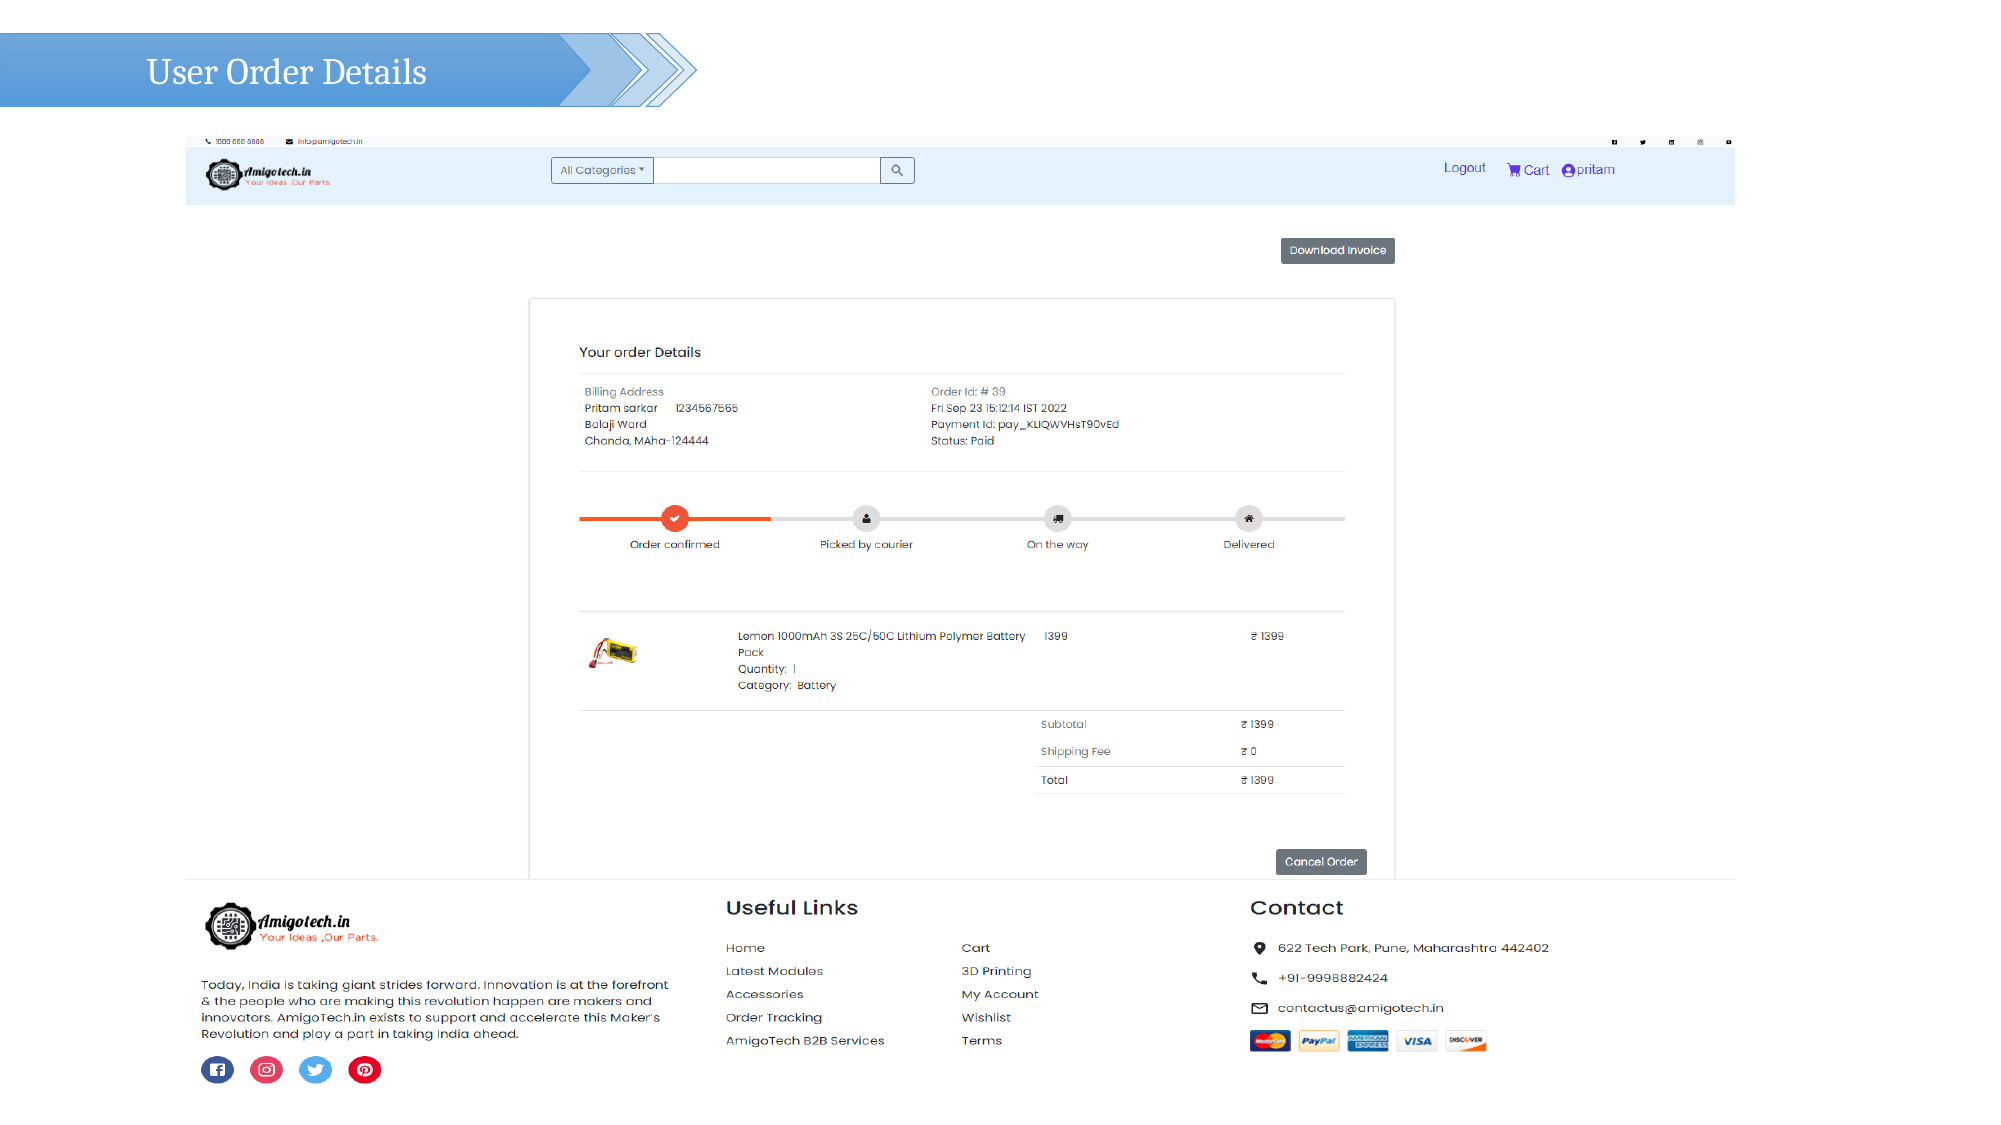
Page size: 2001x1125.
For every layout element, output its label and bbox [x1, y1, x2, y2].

text_box [0, 33, 697, 107]
text_box [186, 136, 1735, 1096]
